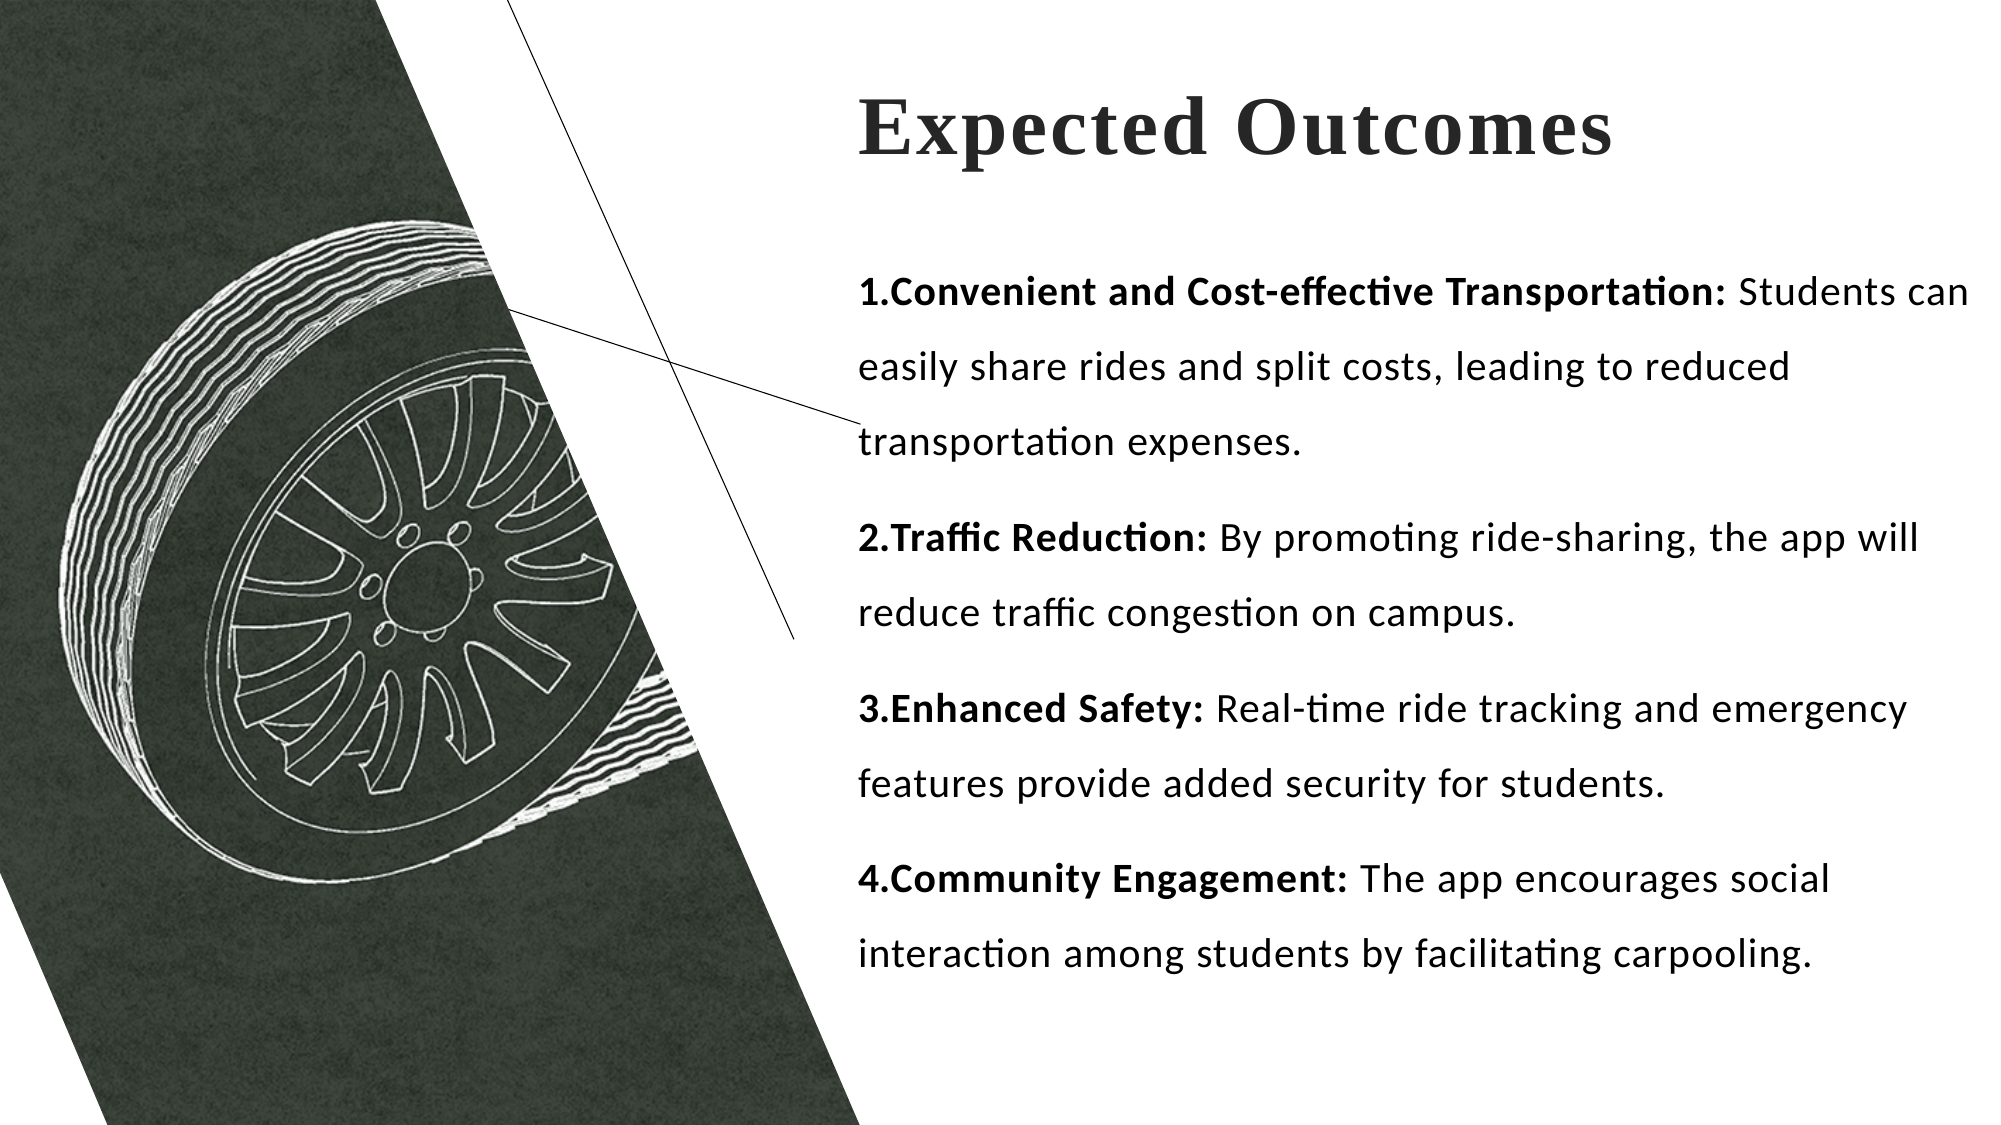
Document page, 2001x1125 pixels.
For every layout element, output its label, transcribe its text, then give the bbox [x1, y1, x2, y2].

picture [0, 0, 861, 1125]
title Expected Outcomes [861, 0, 1809, 181]
list Convenient and Cost-effective Transportation: Students can easily share rides and split costs, leading to reduced transportation expenses. Traffic Reduction: By promoting ride-sharing, the app will reduce traffic congestion on campus. Enhanced Safety: Real-time ride tracking and emergency features provide added security for students. Community Engagement: The app encourages social interaction among students by facilitating carpooling. [861, 238, 2000, 1125]
